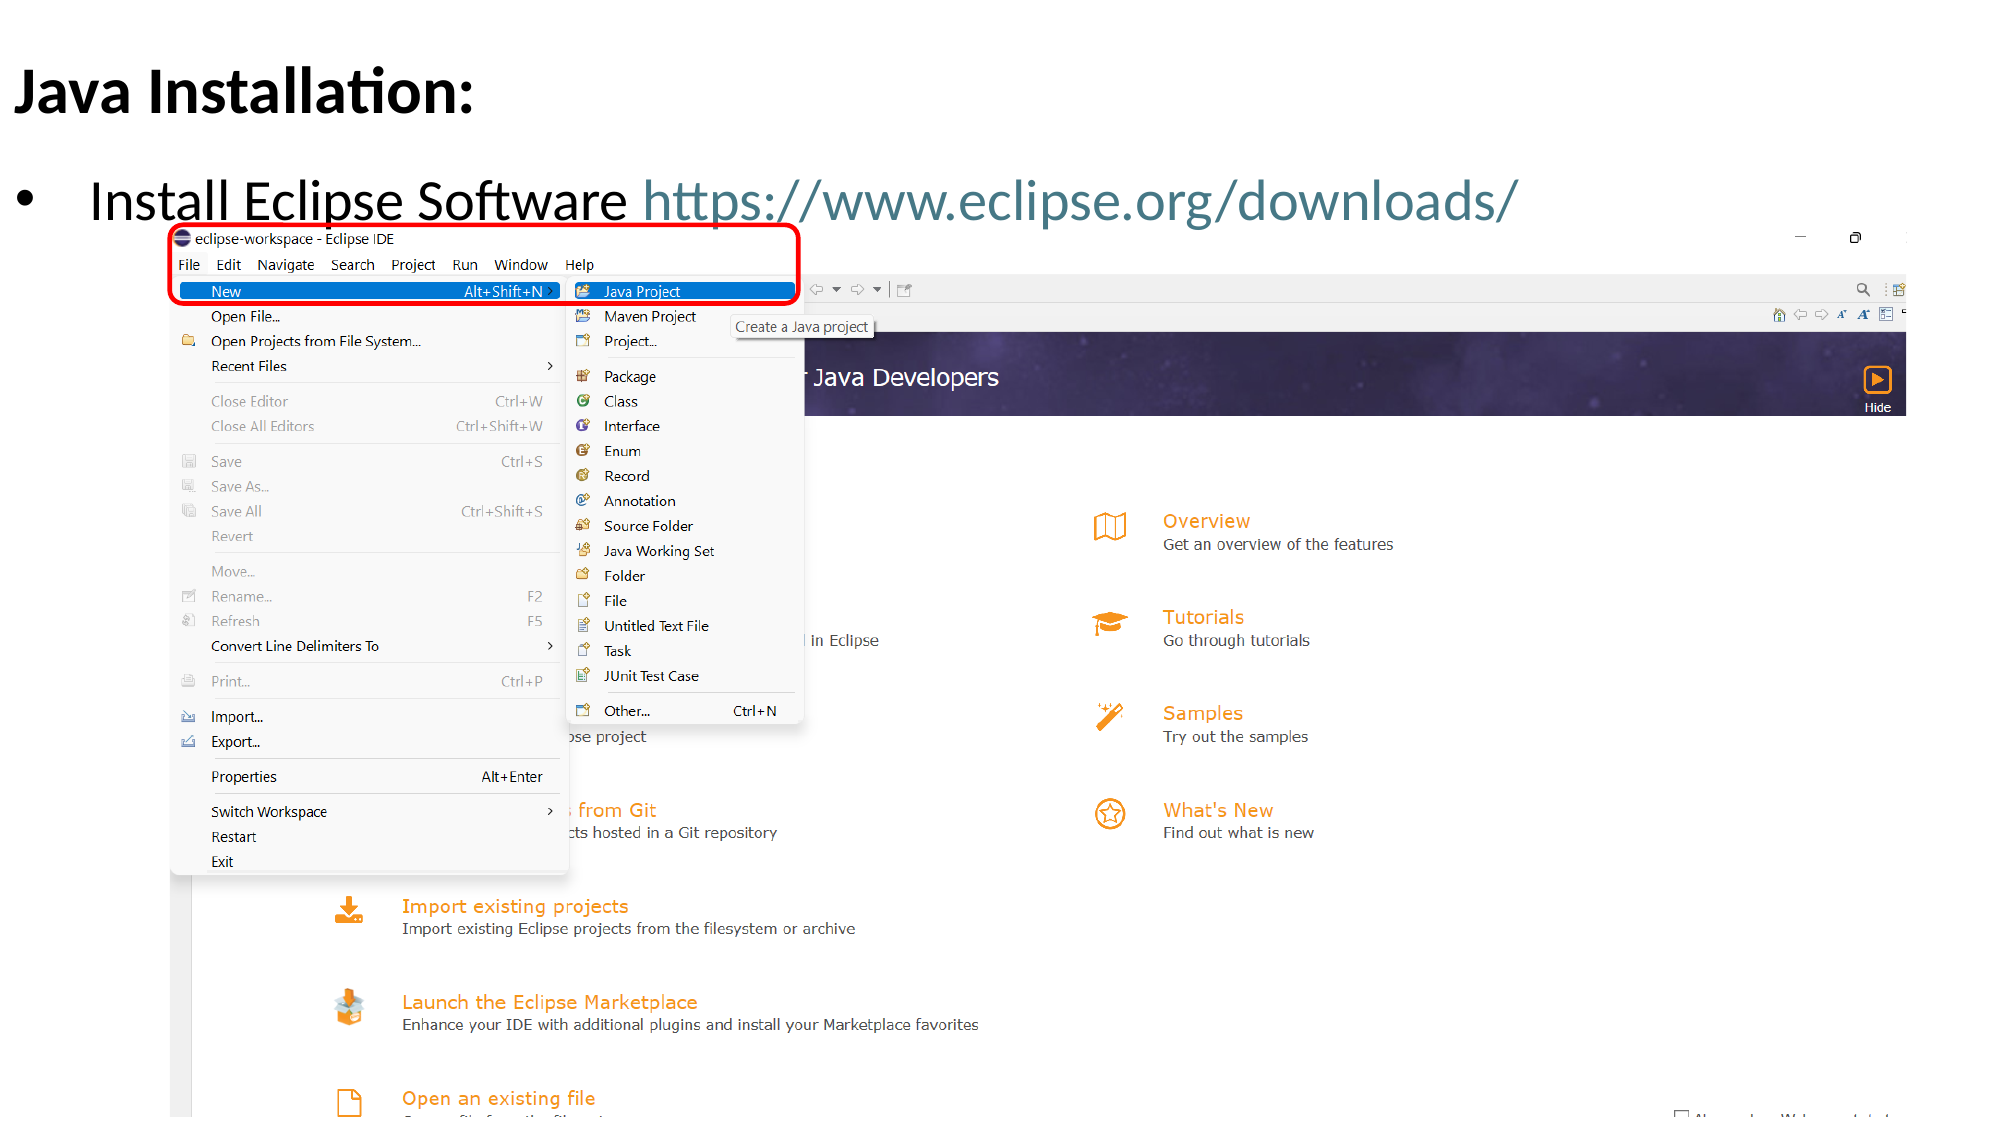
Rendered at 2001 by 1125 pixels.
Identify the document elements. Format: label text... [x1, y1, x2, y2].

picture [169, 224, 1907, 1118]
text_box Java Installation: Install Eclipse Software https://www.eclipse.org/downloads/ [0, 0, 2000, 240]
